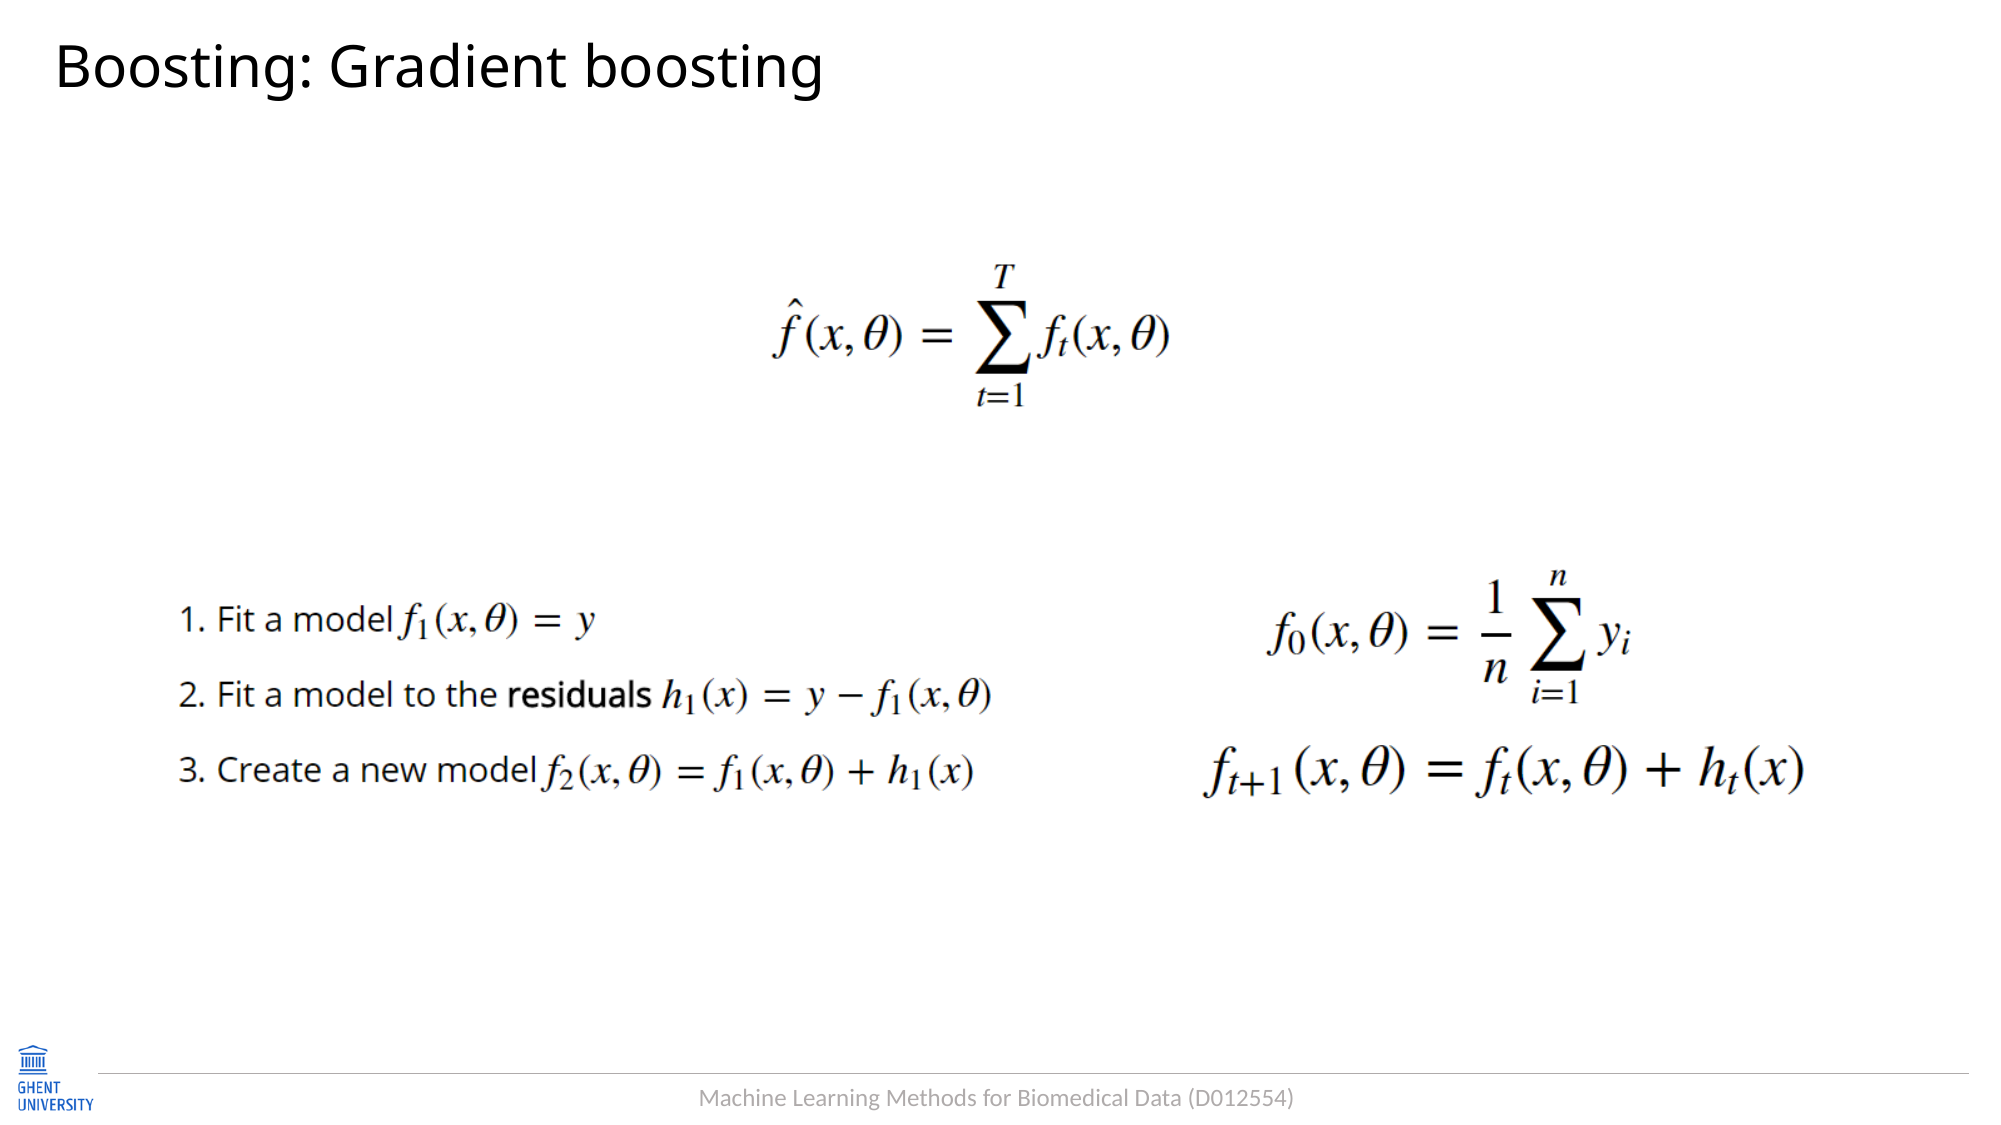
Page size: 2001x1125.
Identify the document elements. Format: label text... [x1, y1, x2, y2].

picture [132, 569, 1037, 821]
text_box Machine Learning Methods for Biomedical Data (D012554) [10, 1074, 1990, 1120]
picture [1188, 553, 1805, 831]
text_box Boosting: Gradient boosting [39, 21, 1967, 107]
picture [738, 237, 1170, 463]
picture [10, 1031, 101, 1118]
